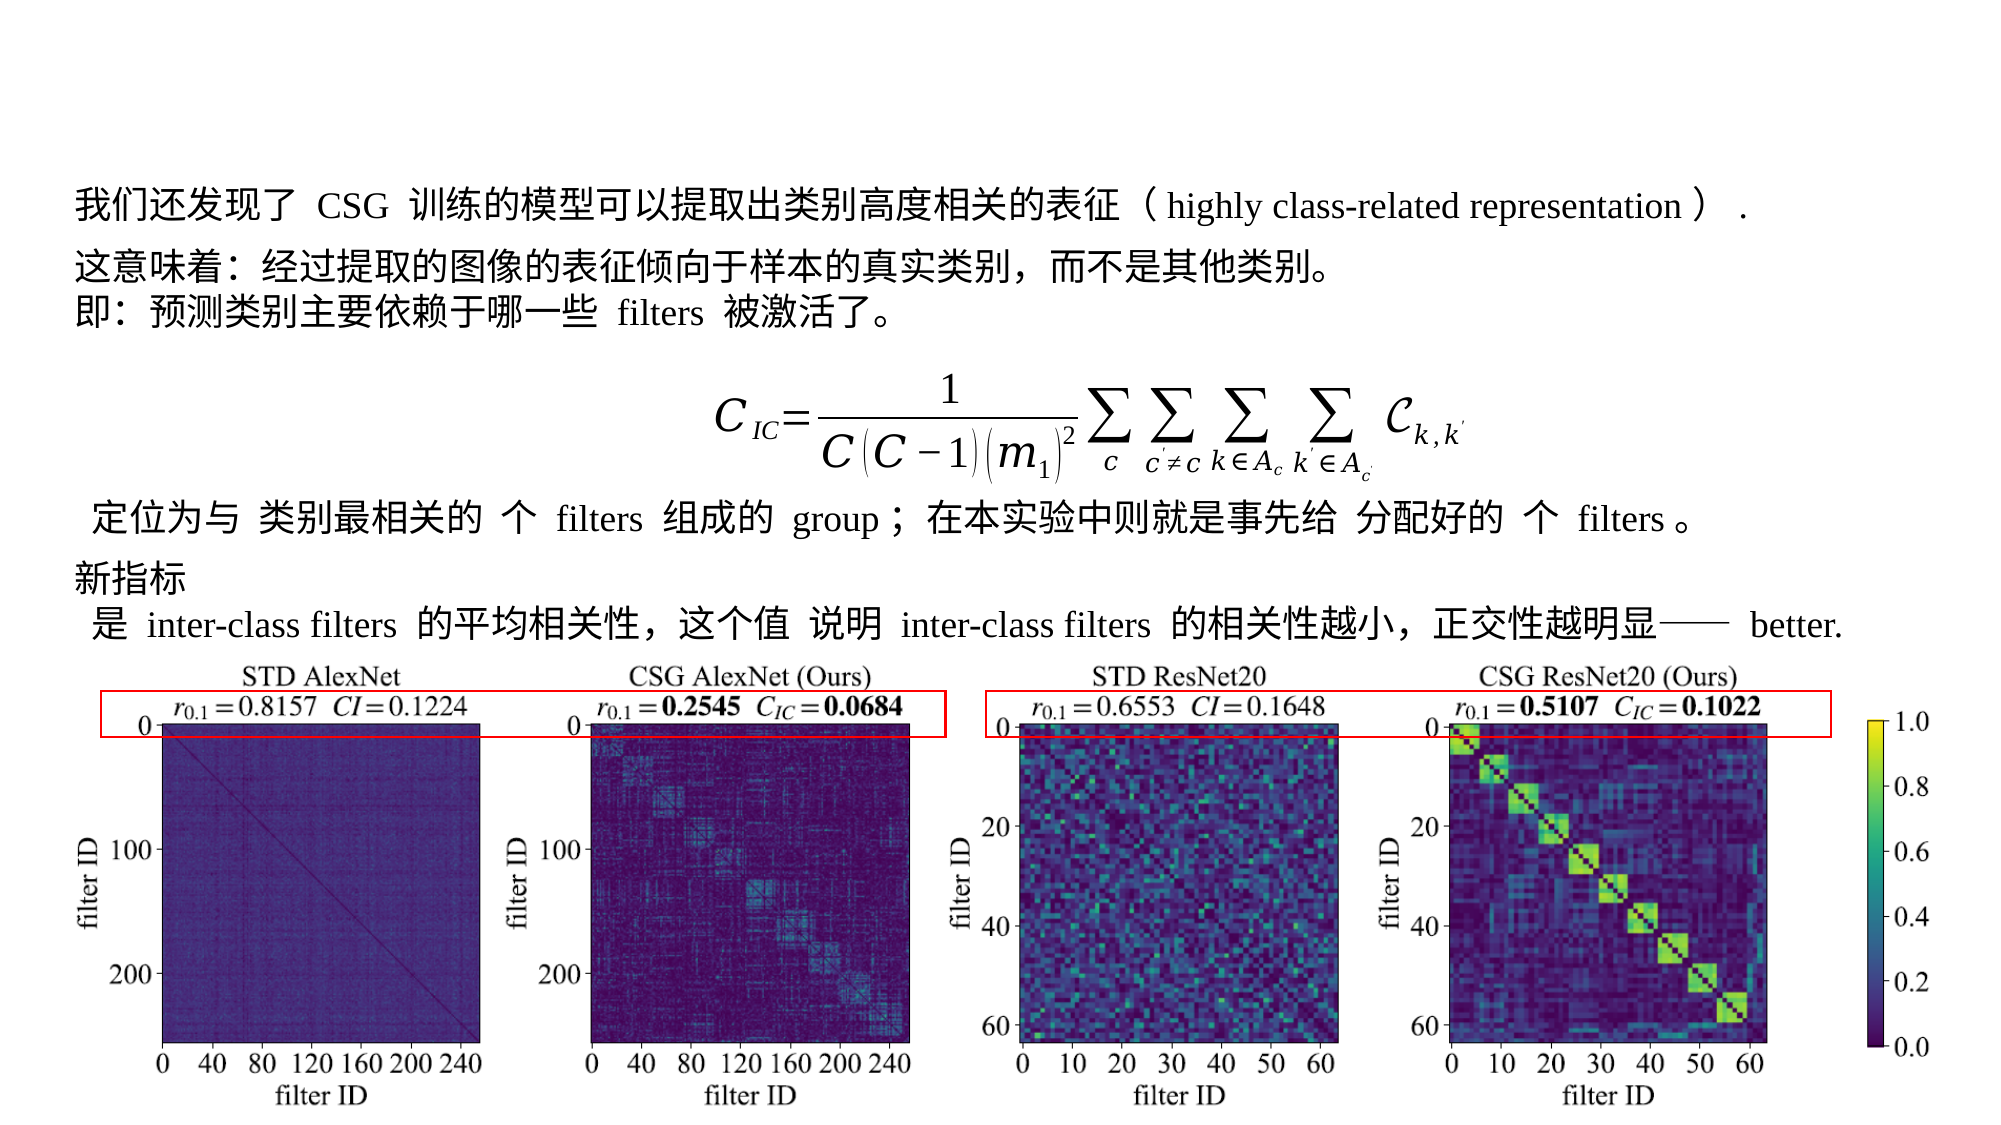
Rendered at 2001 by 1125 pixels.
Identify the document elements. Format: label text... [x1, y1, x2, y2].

text_box 我们还发现了 CSG 训练的模型可以提取出类别高度相关的表征（highly class-related representation）. [59, 173, 2000, 234]
picture [59, 653, 1945, 1109]
text_box 这意味着：经过提取的图像的表征倾向于样本的真实类别，而不是其他类别。 即：预测类别主要依赖于哪一些 filters 被激活了。 [59, 236, 2000, 341]
